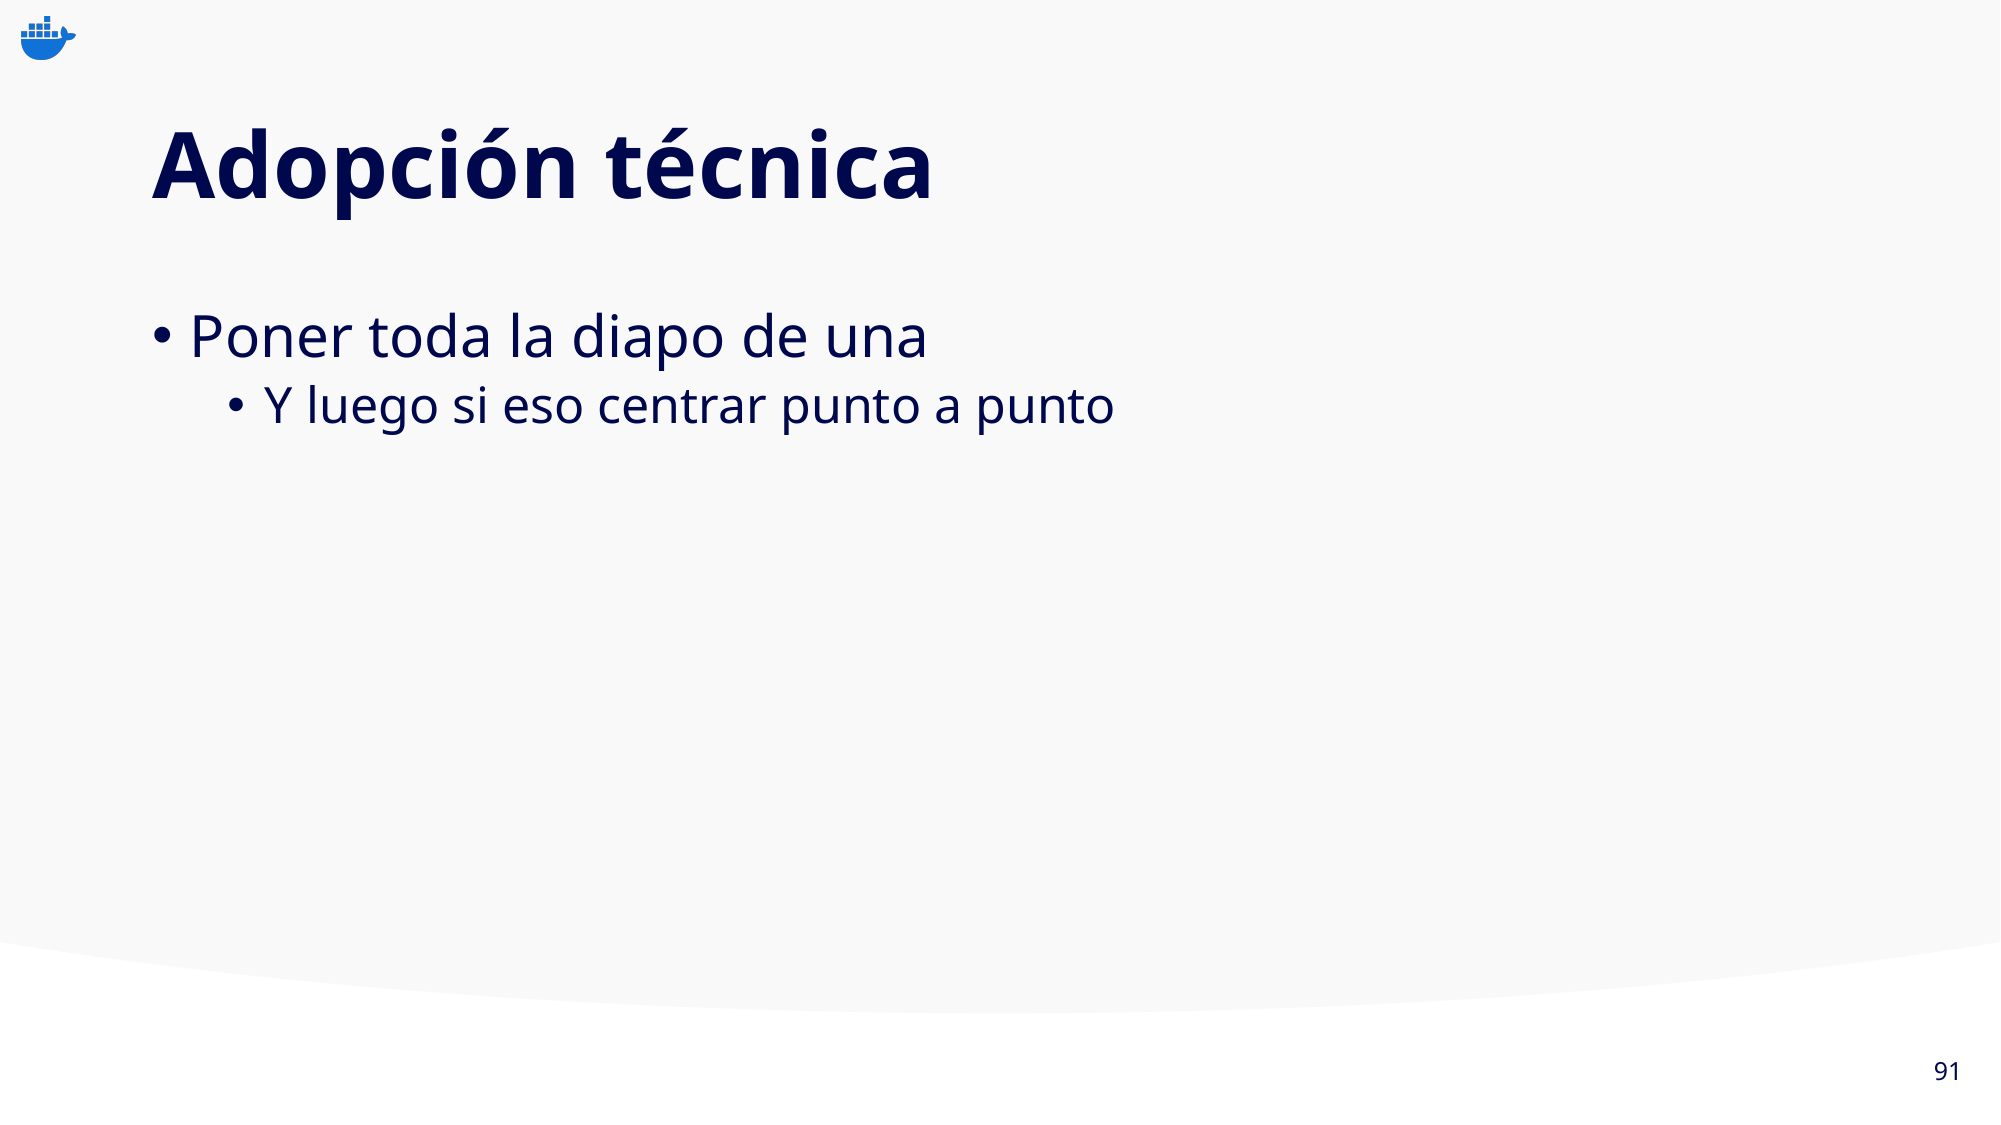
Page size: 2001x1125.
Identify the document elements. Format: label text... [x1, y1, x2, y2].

slide_number 91 [1527, 1042, 1978, 1103]
list Poner toda la diapo de una Y luego si eso centrar punto a punto [137, 299, 1863, 1014]
title Adopción técnica [137, 59, 1863, 278]
picture [21, 16, 76, 60]
